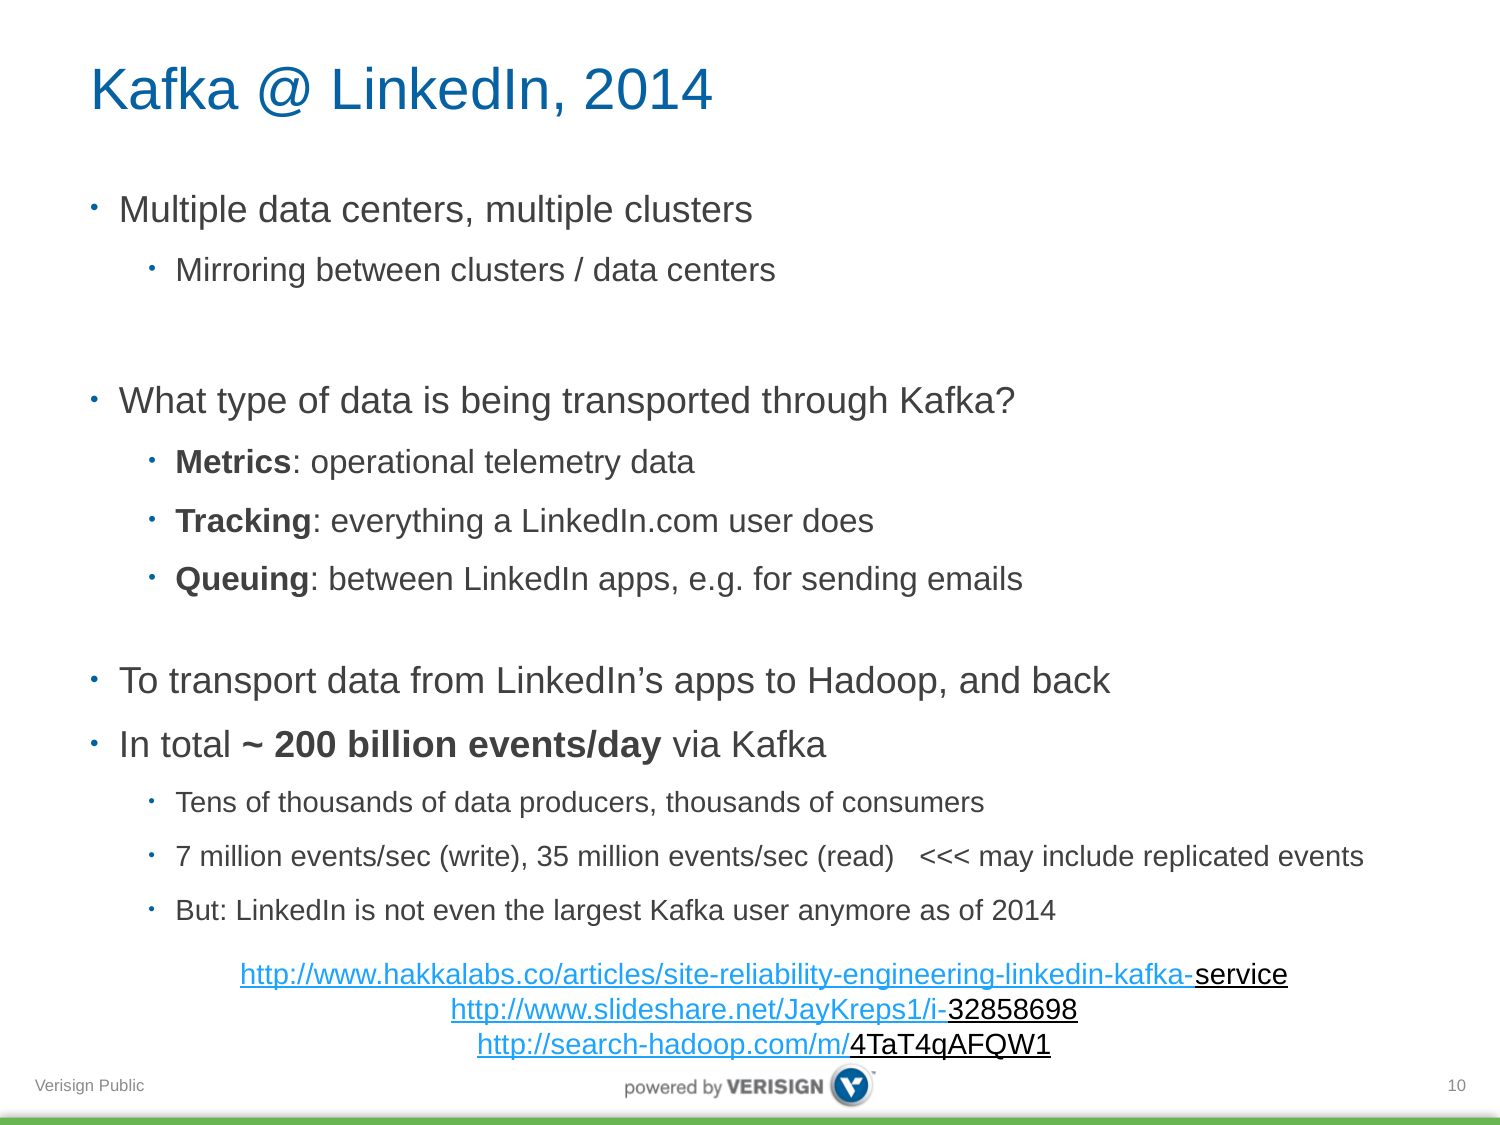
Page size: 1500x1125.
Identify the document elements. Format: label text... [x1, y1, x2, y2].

picture [622, 1068, 878, 1112]
text_box http://www.hakkalabs.co/articles/site-reliability-engineering-linkedin-kafka-service http://www.slideshare.net/JayKreps1/i-32858698 http://search-hadoop.com/m/4TaT4qAFQW1 [225, 947, 1312, 1068]
list Multiple data centers, multiple clusters Mirroring between clusters / data centers What type of data is being transported through Kafka? Metrics: operational telemetry data Tracking: everything a LinkedIn.com user does Queuing: between LinkedIn apps, e.g. for sending emails To transport data from LinkedIn’s apps to Hadoop, and back In total ~ 200 billion events/day via Kafka Tens of thousands of data producers, thousands of consumers 7 million events/sec (write), 35 million events/sec (read) <<< may include replicated events But: LinkedIn is not even the largest Kafka user anymore as of 2014 [75, 176, 1425, 1040]
slide_number 10 [1422, 1072, 1482, 1098]
title Kafka @ LinkedIn, 2014 [75, 40, 1425, 132]
